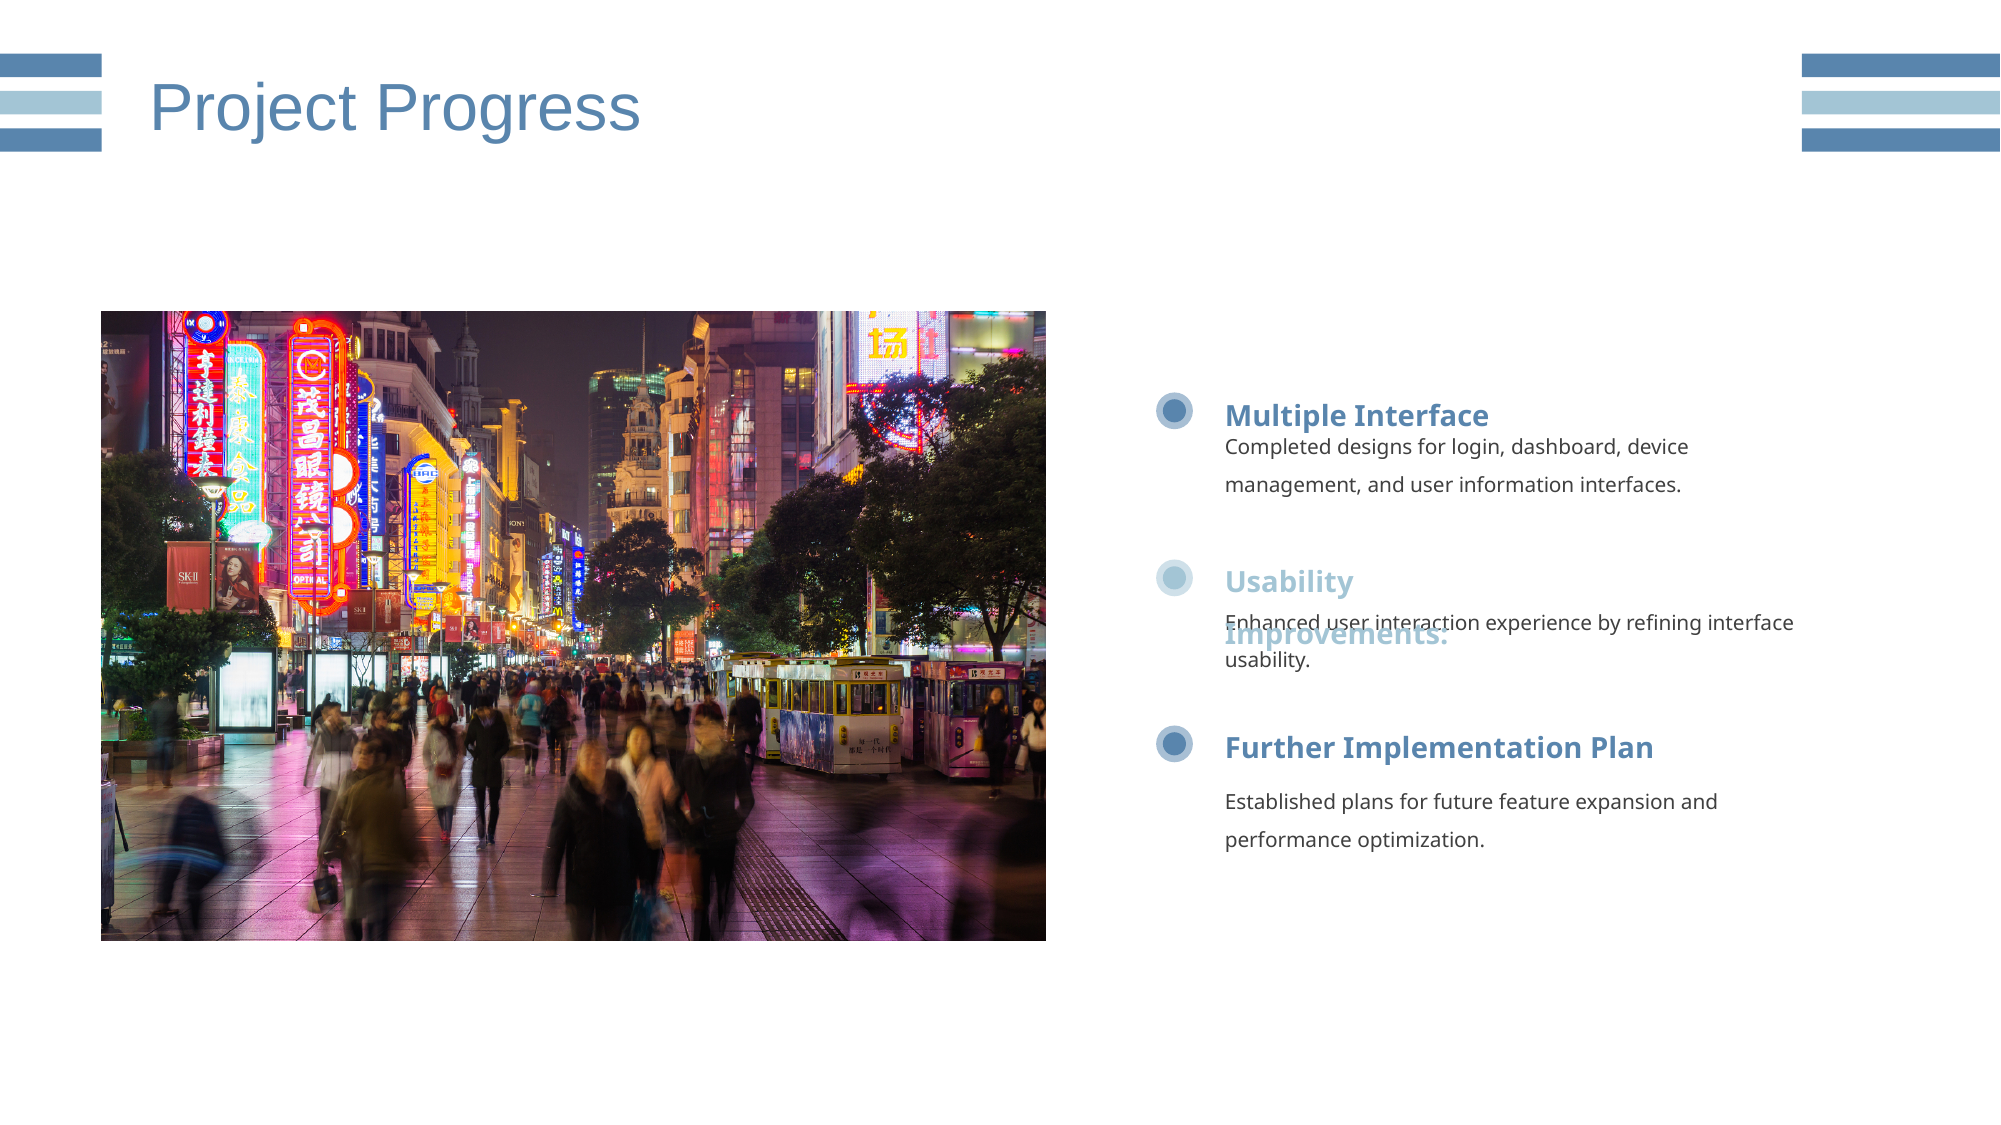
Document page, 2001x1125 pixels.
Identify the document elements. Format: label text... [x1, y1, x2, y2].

text_box Established plans for future feature expansion and performance optimization. [1210, 769, 1829, 859]
text_box Multiple Interface [1210, 372, 1655, 440]
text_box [1156, 392, 1193, 763]
text_box Usability Improvements: [1210, 538, 1551, 658]
text_box Enhanced user interaction experience by refining interface usability. [1210, 589, 1829, 680]
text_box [0, 53, 102, 152]
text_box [1801, 53, 2000, 152]
picture [101, 311, 1046, 941]
text_box Completed designs for login, dashboard, device management, and user information interfaces. [1210, 413, 1829, 504]
text_box Project Progress [134, 56, 688, 151]
text_box Further Implementation Plan [1210, 704, 1802, 772]
